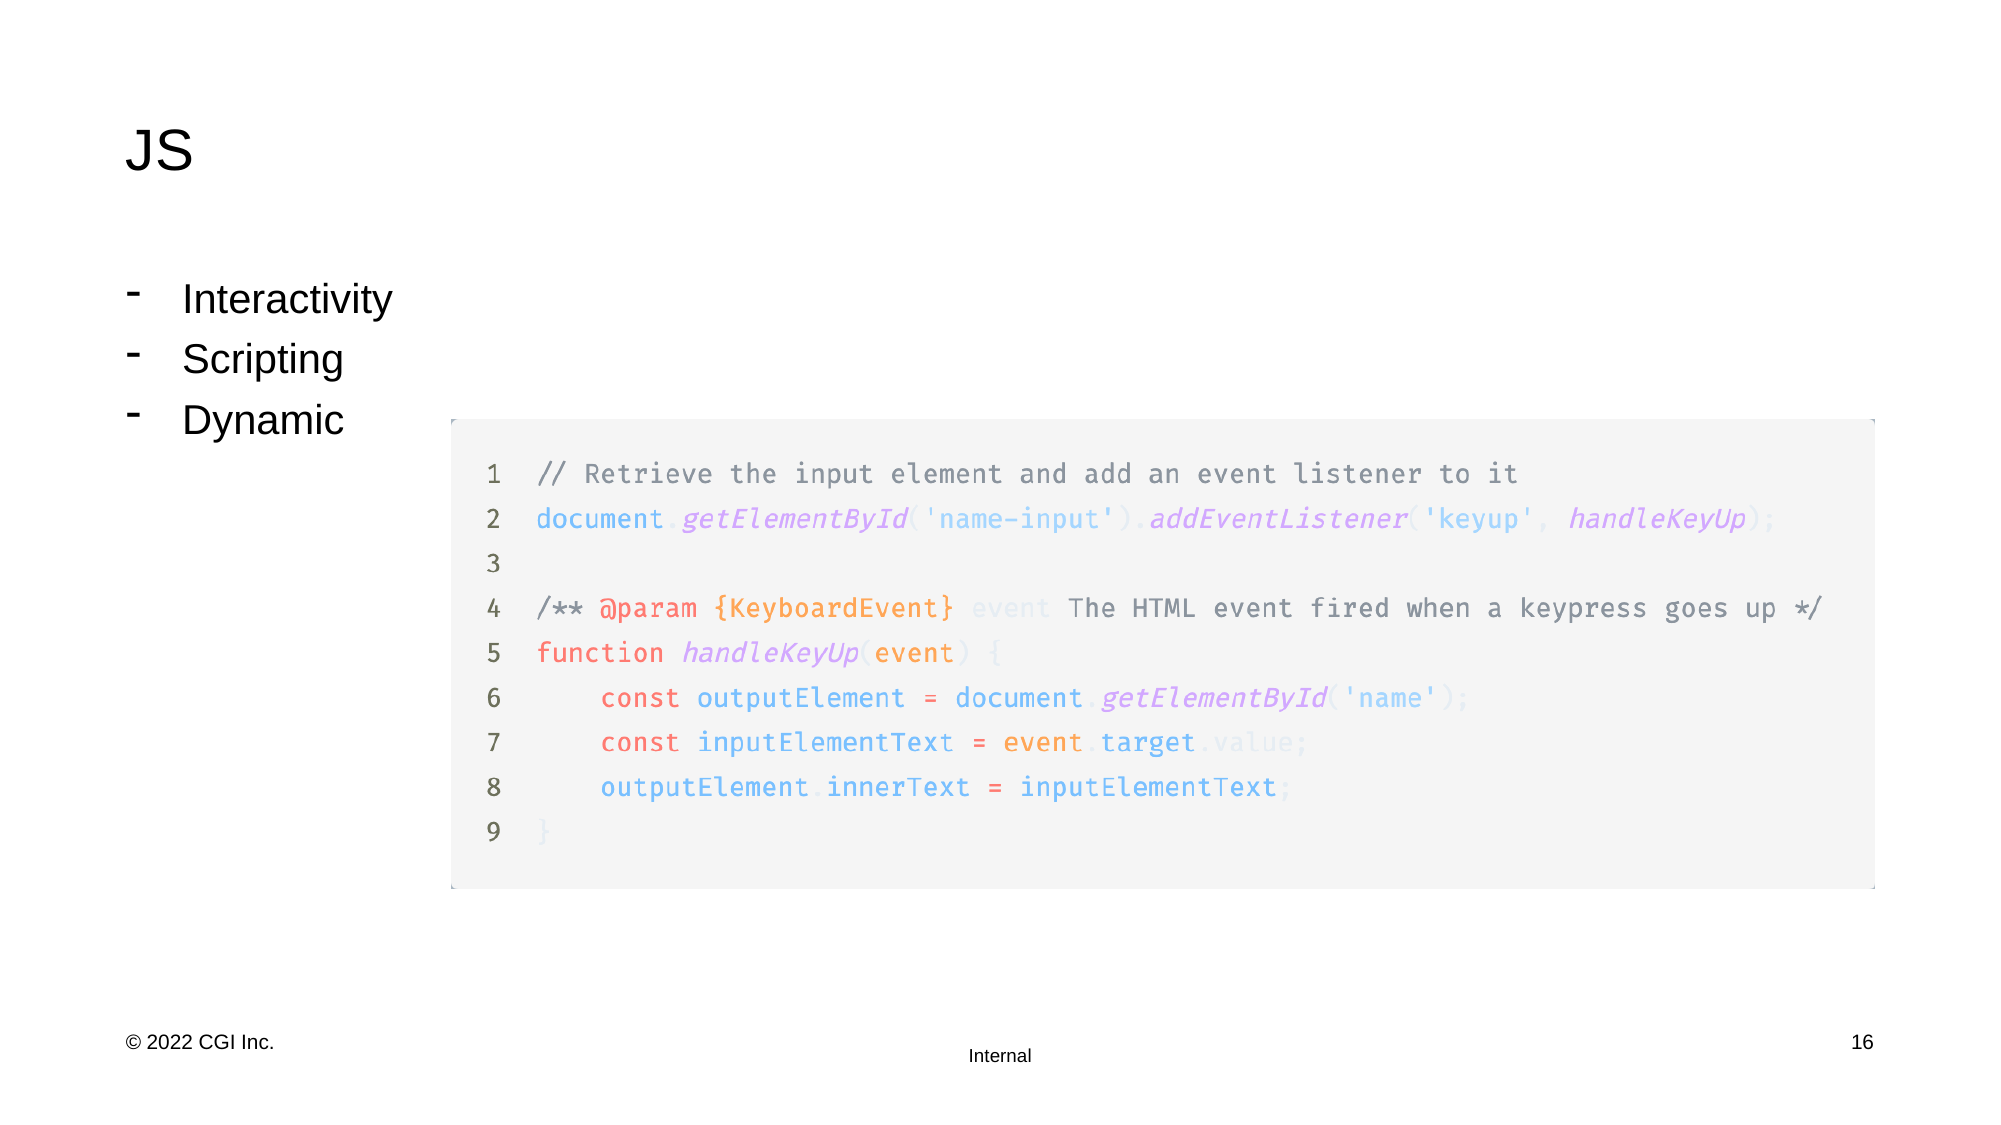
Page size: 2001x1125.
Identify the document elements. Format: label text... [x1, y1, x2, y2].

list Interactivity Scripting Dynamic [125, 271, 882, 1000]
title JS [125, 112, 882, 215]
slide_number 16 [1831, 1027, 1875, 1056]
picture [451, 418, 1875, 889]
